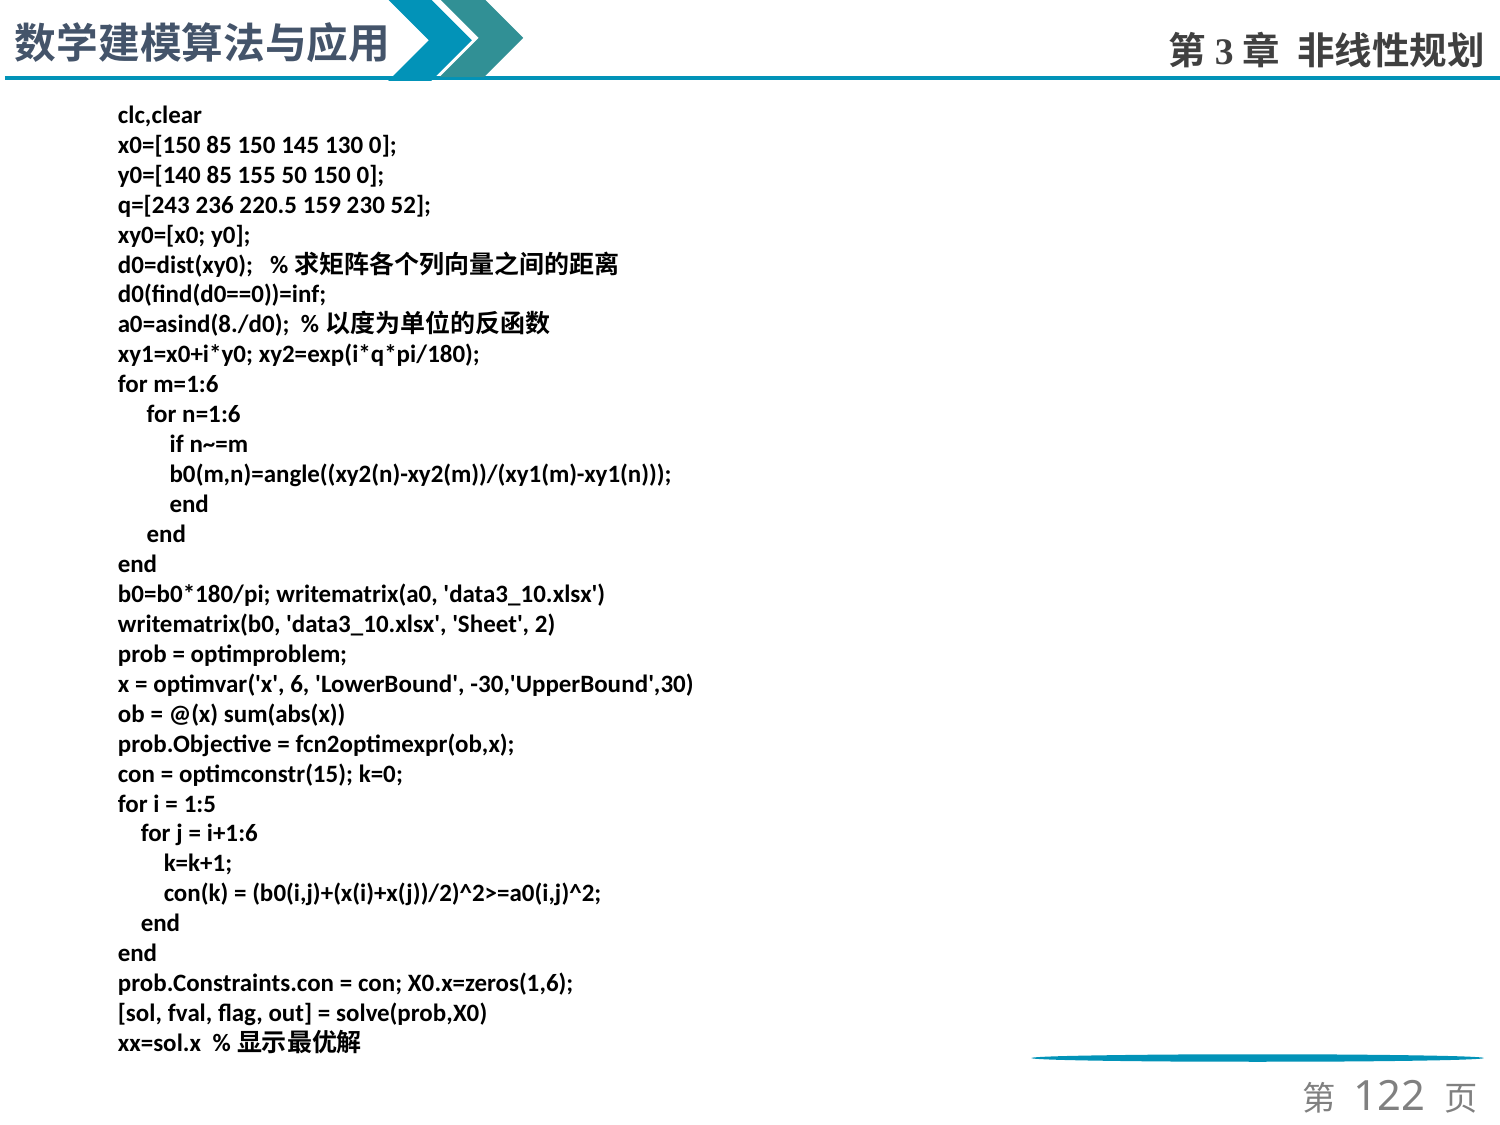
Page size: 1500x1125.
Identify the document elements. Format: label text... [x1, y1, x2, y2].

text_box clc,clear x0=[150 85 150 145 130 0]; y0=[140 85 155 50 150 0]; q=[243 236 220.5 159 230 52]; xy0=[x0; y0]; d0=dist(xy0); %求矩阵各个列向量之间的距离 d0(find(d0==0))=inf; a0=asind(8./d0); %以度为单位的反函数 xy1=x0+i*y0; xy2=exp(i*q*pi/180); for m=1:6 for n=1:6 if n~=m b0(m,n)=angle((xy2(n)-xy2(m))/(xy1(m)-xy1(n))); end end end b0=b0*180/pi; writematrix(a0, 'data3_10.xlsx') writematrix(b0, 'data3_10.xlsx', 'Sheet', 2) prob = optimproblem; x = optimvar('x', 6, 'LowerBound', -30,'UpperBound',30) ob = @(x) sum(abs(x)) prob.Objective = fcn2optimexpr(ob,x); con = optimconstr(15); k=0; for i = 1:5 for j = i+1:6 k=k+1; con(k) = (b0(i,j)+(x(i)+x(j))/2)^2>=a0(i,j)^2; end end prob.Constraints.con = con; X0.x=zeros(1,6); [sol, fval, flag, out] = solve(prob,X0) xx=sol.x %显示最优解 [103, 91, 1319, 1064]
